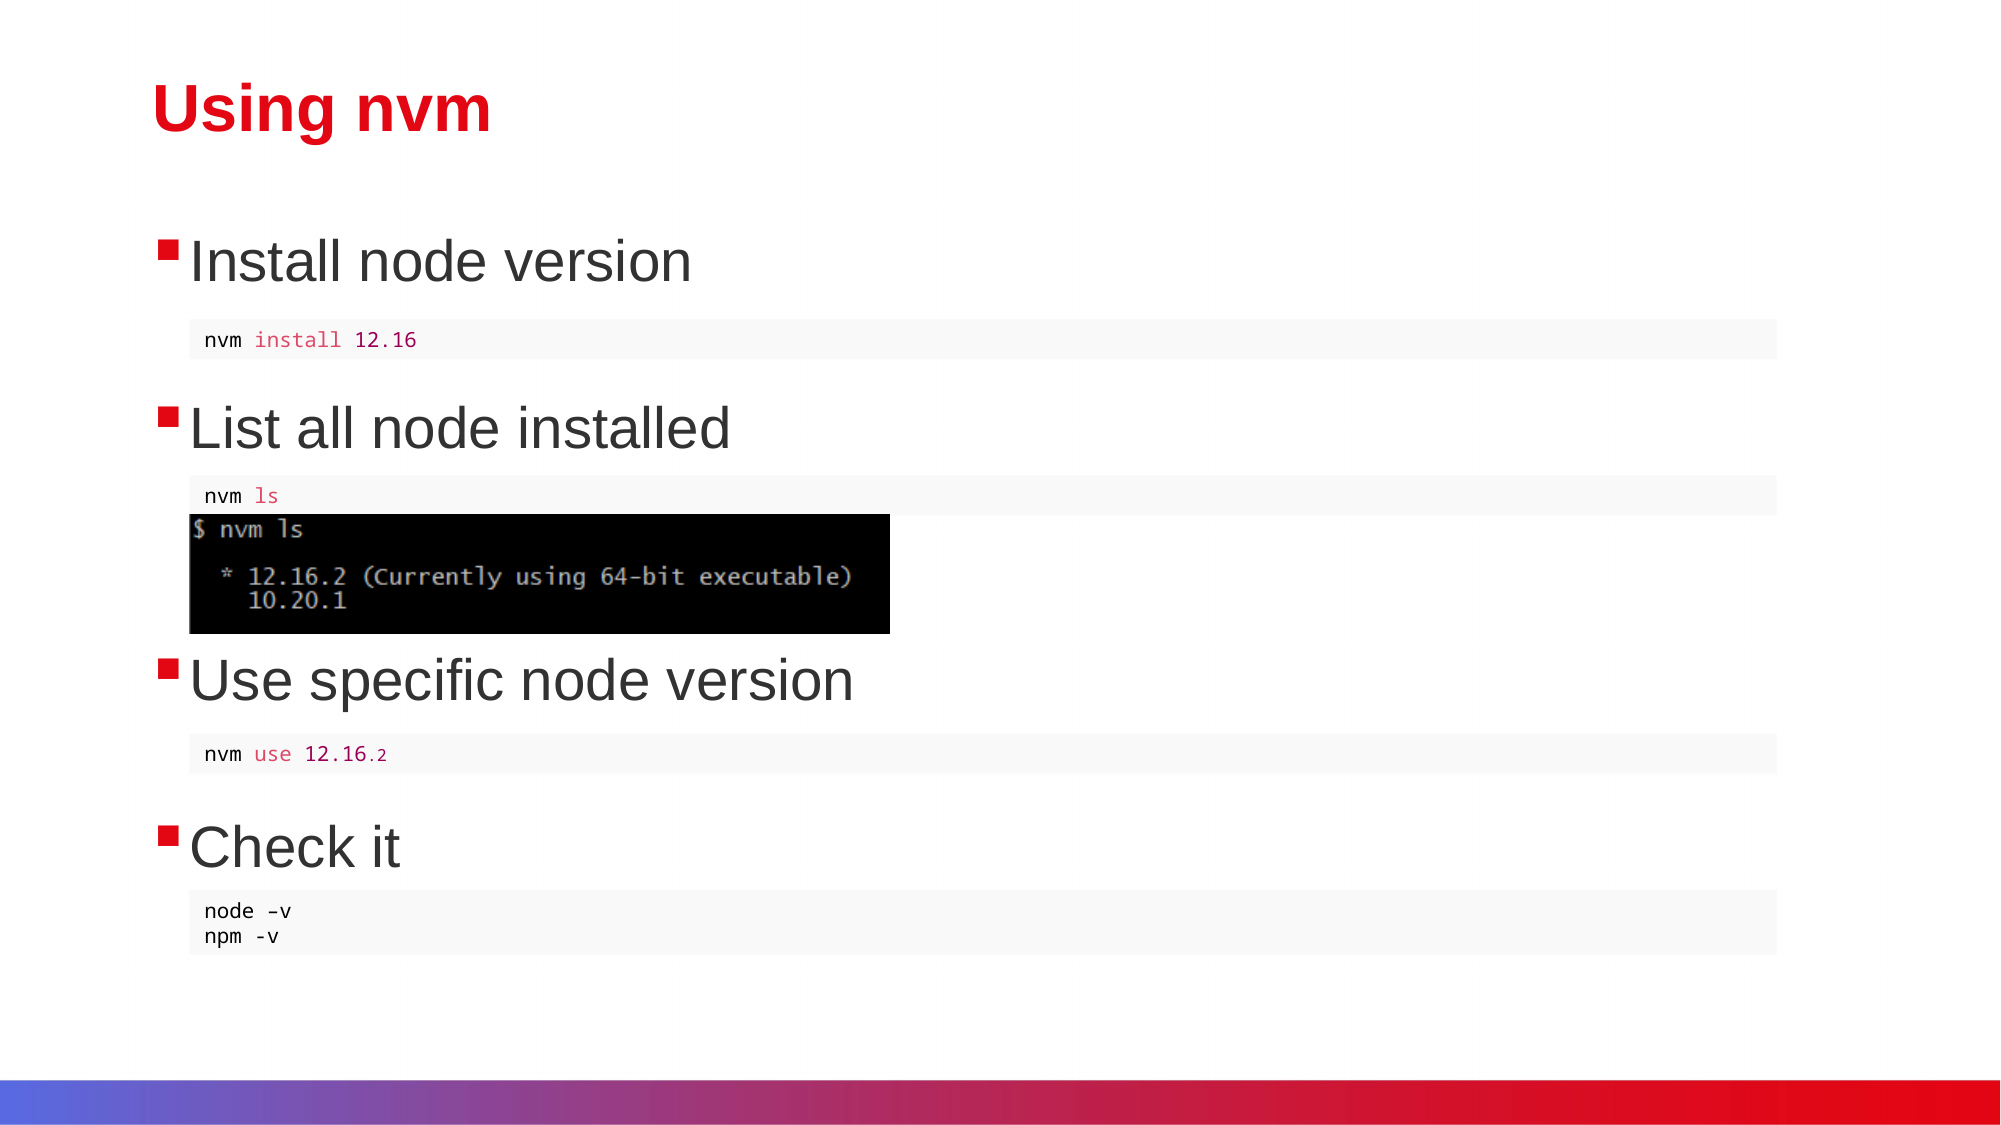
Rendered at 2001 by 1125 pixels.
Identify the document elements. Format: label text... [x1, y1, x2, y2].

text_box nvm use 12.16.2 [189, 733, 1777, 774]
title Using nvm [137, 66, 1863, 155]
text_box node –v npm -v [189, 889, 1777, 955]
text_box nvm ls [189, 475, 1777, 516]
list Install node version List all node installed Use specific node version Check it [137, 223, 1863, 992]
picture [0, 0, 2001, 1125]
text_box nvm install 12.16 [189, 319, 1777, 360]
